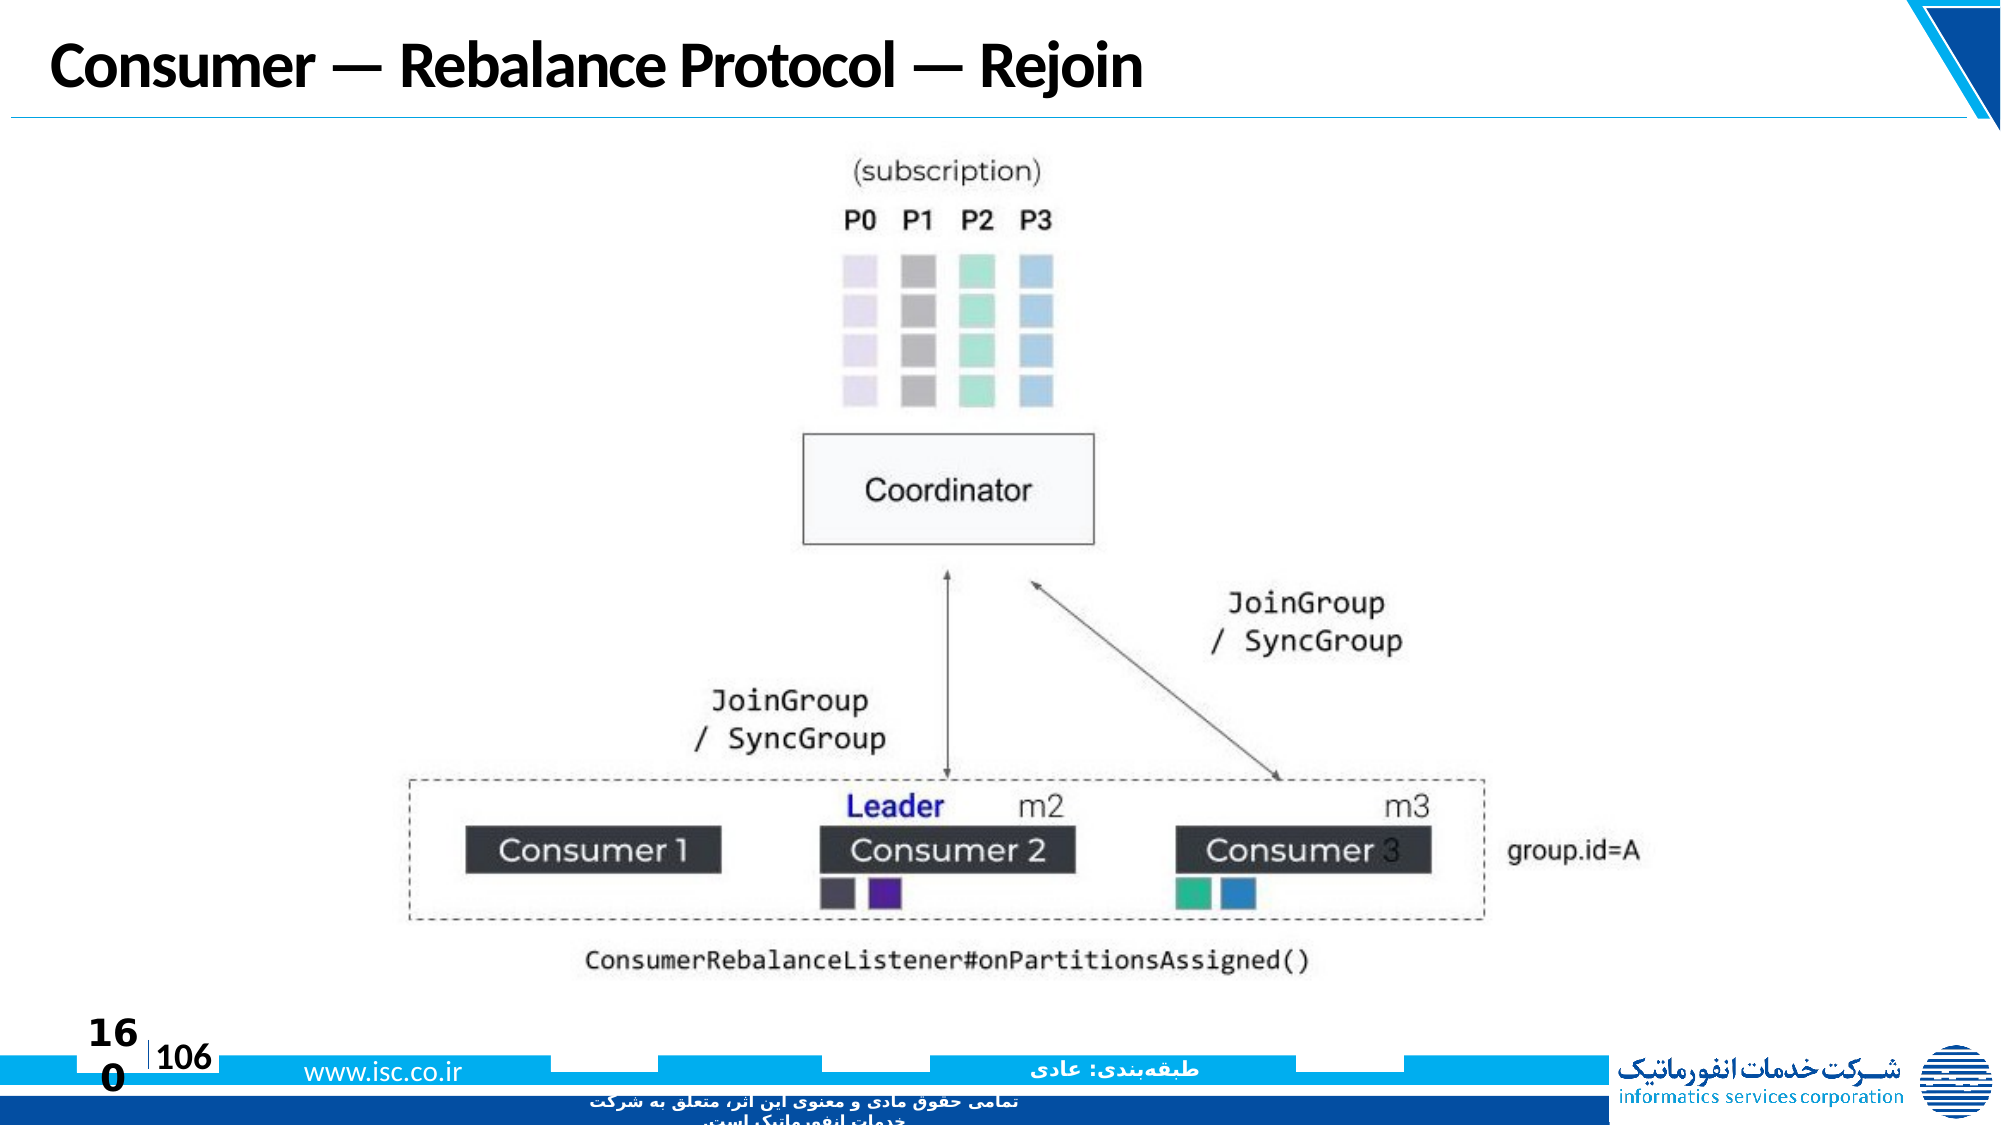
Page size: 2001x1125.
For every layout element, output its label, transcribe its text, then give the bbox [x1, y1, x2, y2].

title Consumer — Rebalance Protocol — Rejoin [35, 25, 1900, 97]
picture [392, 141, 1666, 986]
picture [1610, 1040, 1995, 1121]
